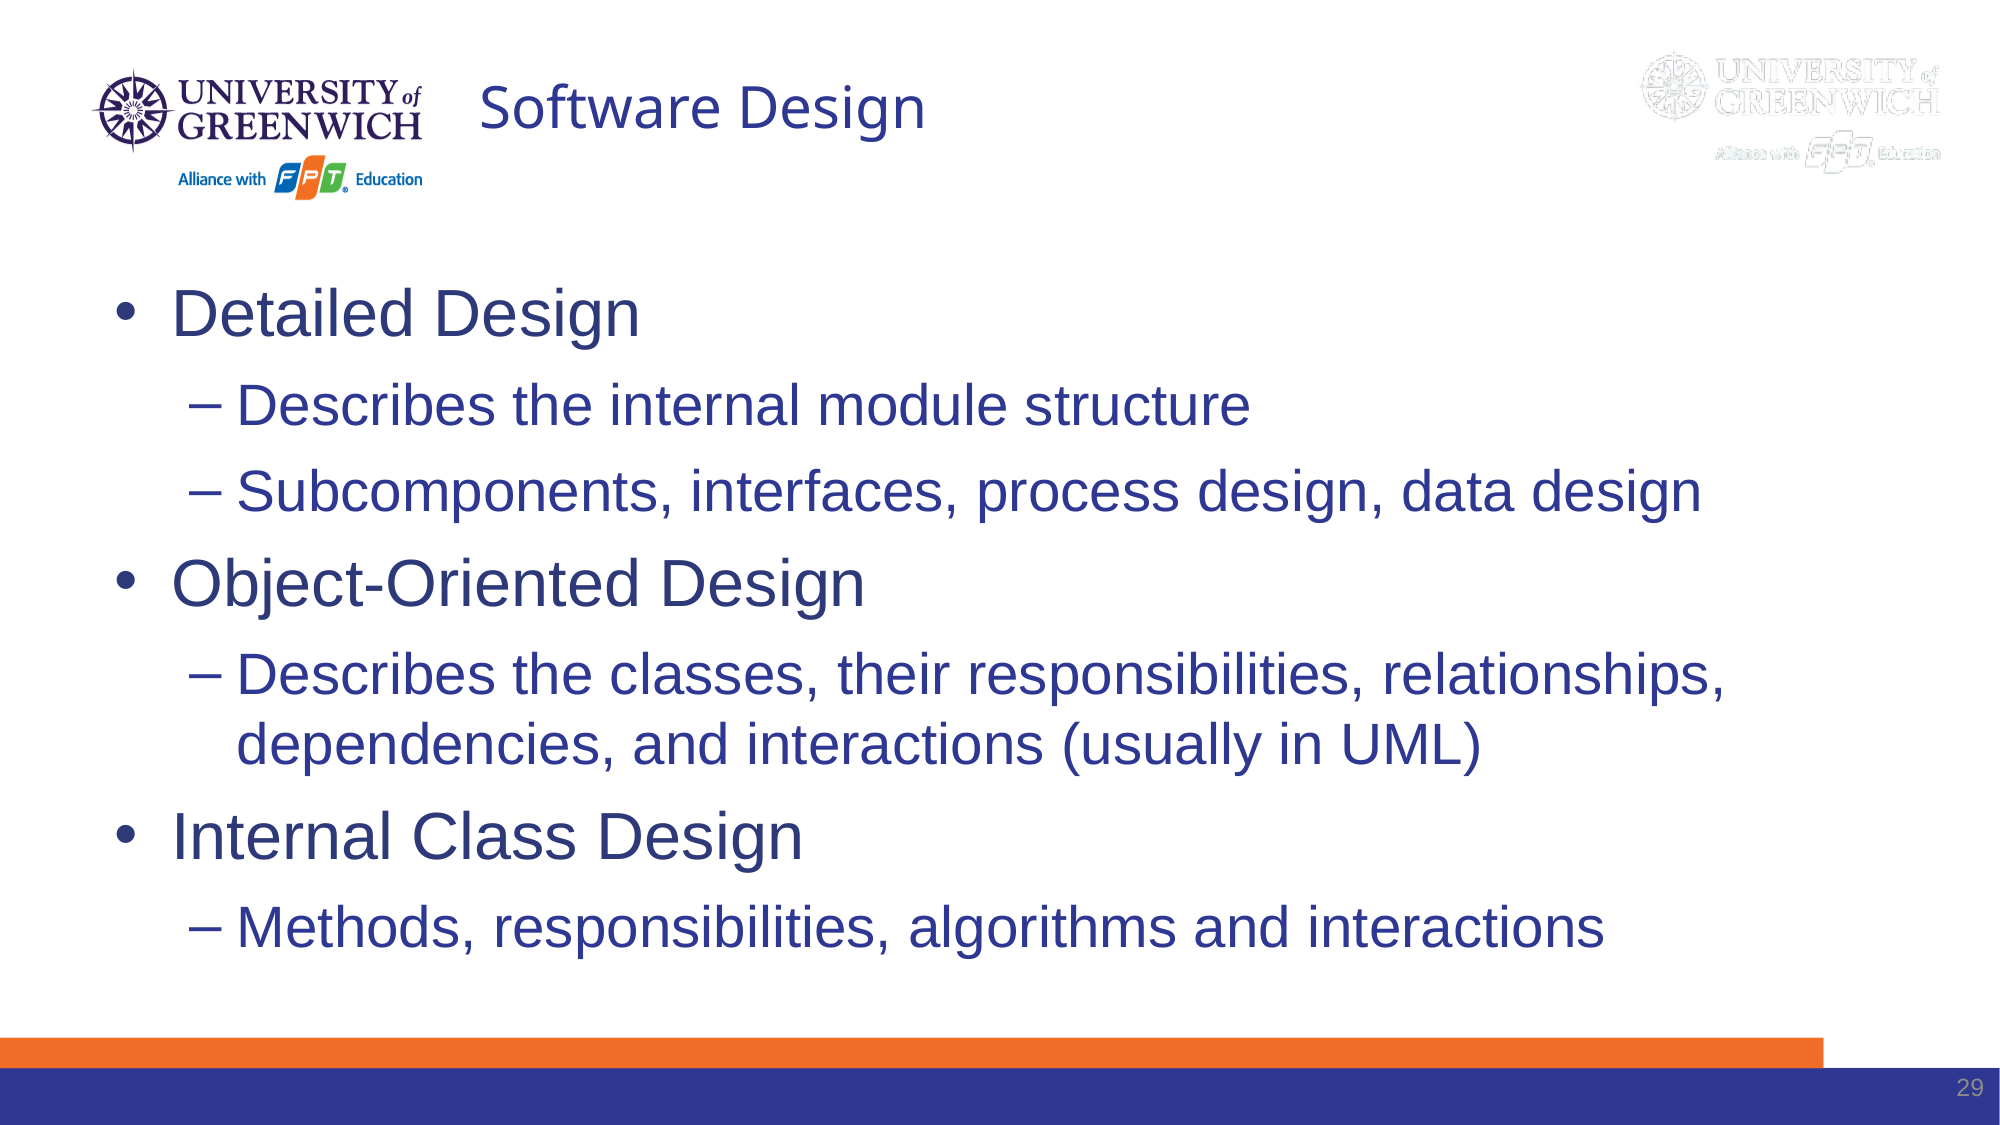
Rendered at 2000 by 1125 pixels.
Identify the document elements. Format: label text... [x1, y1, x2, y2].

slide_number 29 [1929, 1070, 2000, 1103]
title Software Design [464, 22, 1900, 189]
picture [0, 0, 2000, 1125]
list Detailed Design Describes the internal module structure Subcomponents, interfaces, process design, data design Object-Oriented Design Describes the classes, their responsibilities, relationships, dependencies, and interactions (usually in UML) Internal Class Design Methods, responsibilities, algorithms and interactions [99, 262, 1900, 1005]
